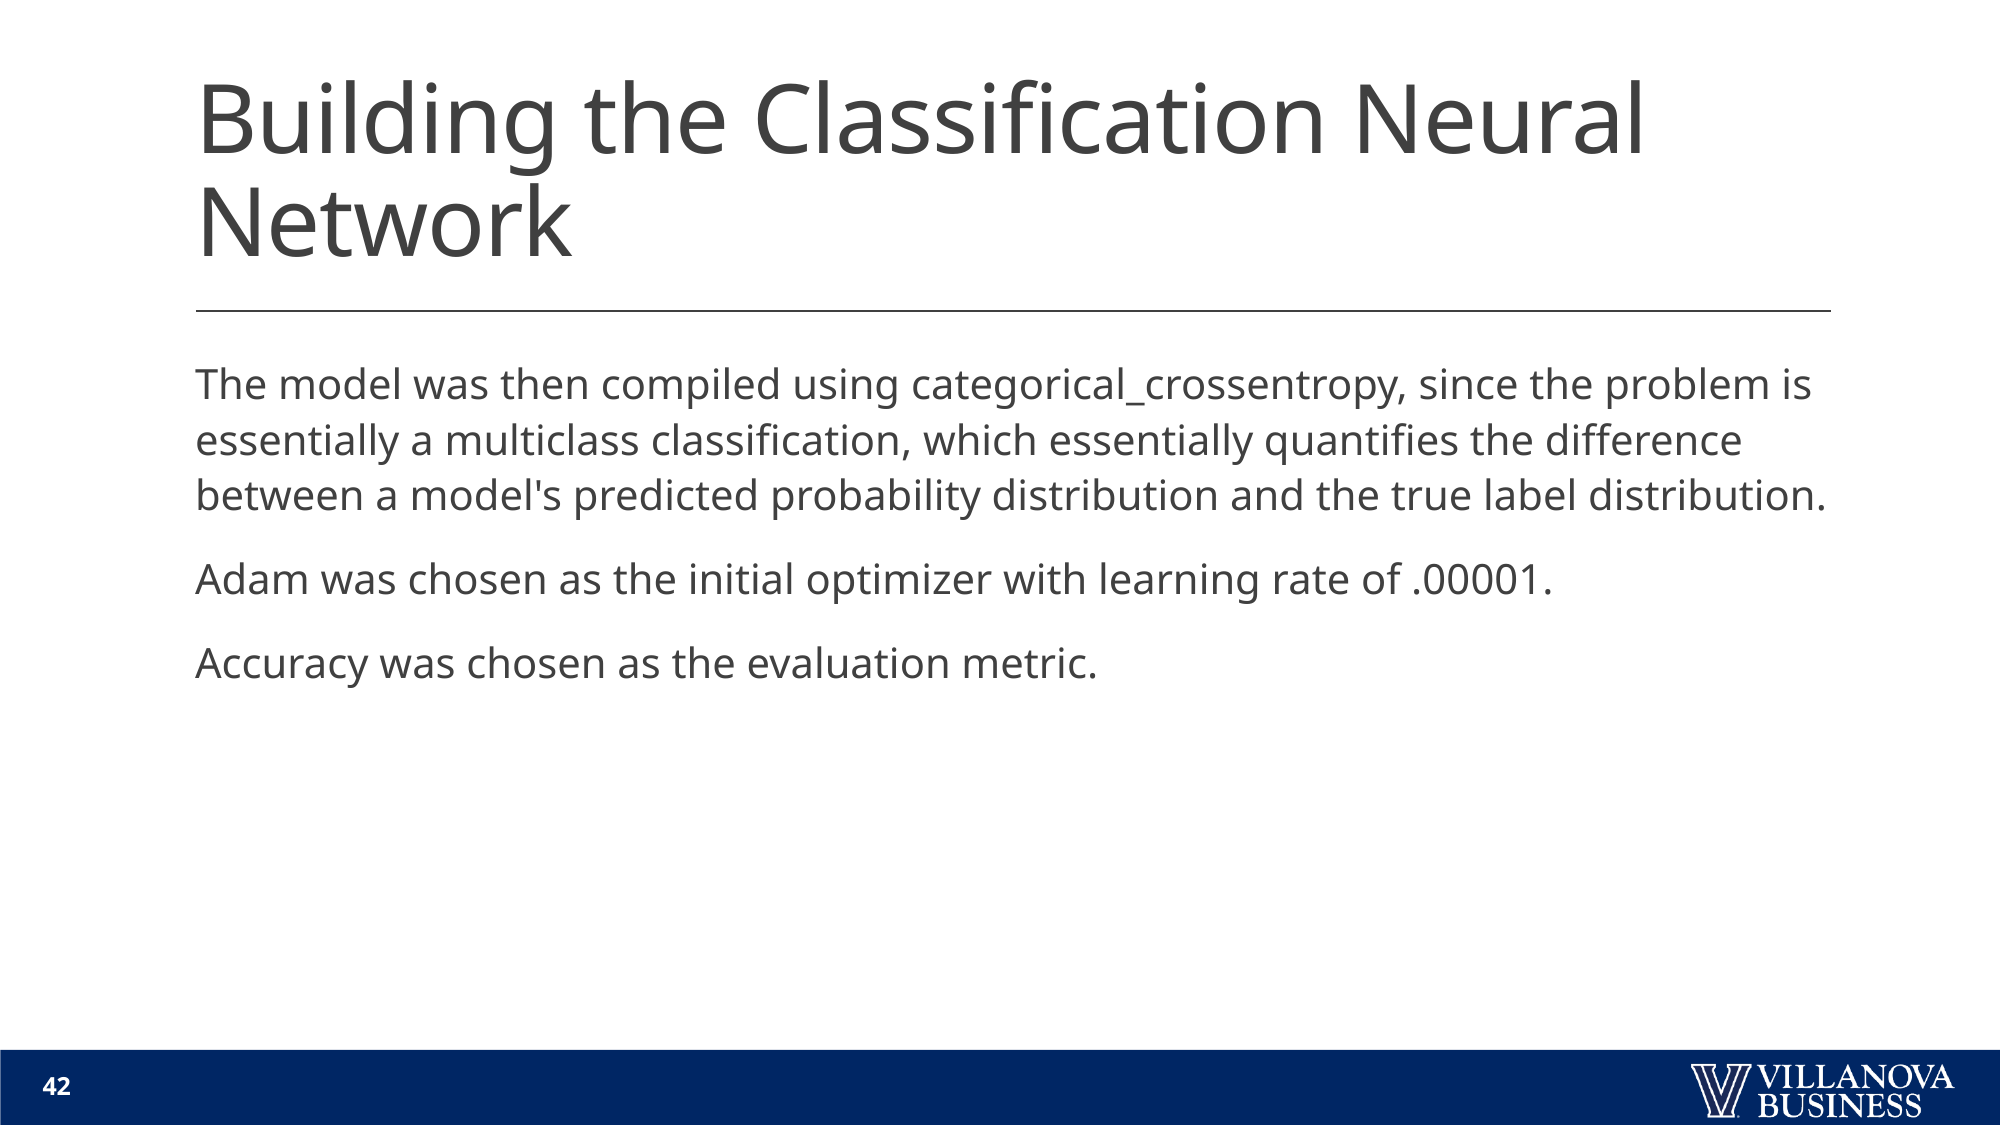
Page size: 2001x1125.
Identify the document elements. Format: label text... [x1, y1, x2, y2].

slide_number 42 [27, 1057, 156, 1118]
title Building the Classification Neural Network [180, 47, 1830, 285]
list The model was then compiled using categorical_crossentropy, since the problem is essentially a multiclass classification, which essentially quantifies the difference between a model's predicted probability distribution and the true label distribution. Adam was chosen as the initial optimizer with learning rate of .00001. Accuracy was chosen as the evaluation metric. [180, 345, 1830, 963]
picture [1683, 1035, 1973, 1125]
